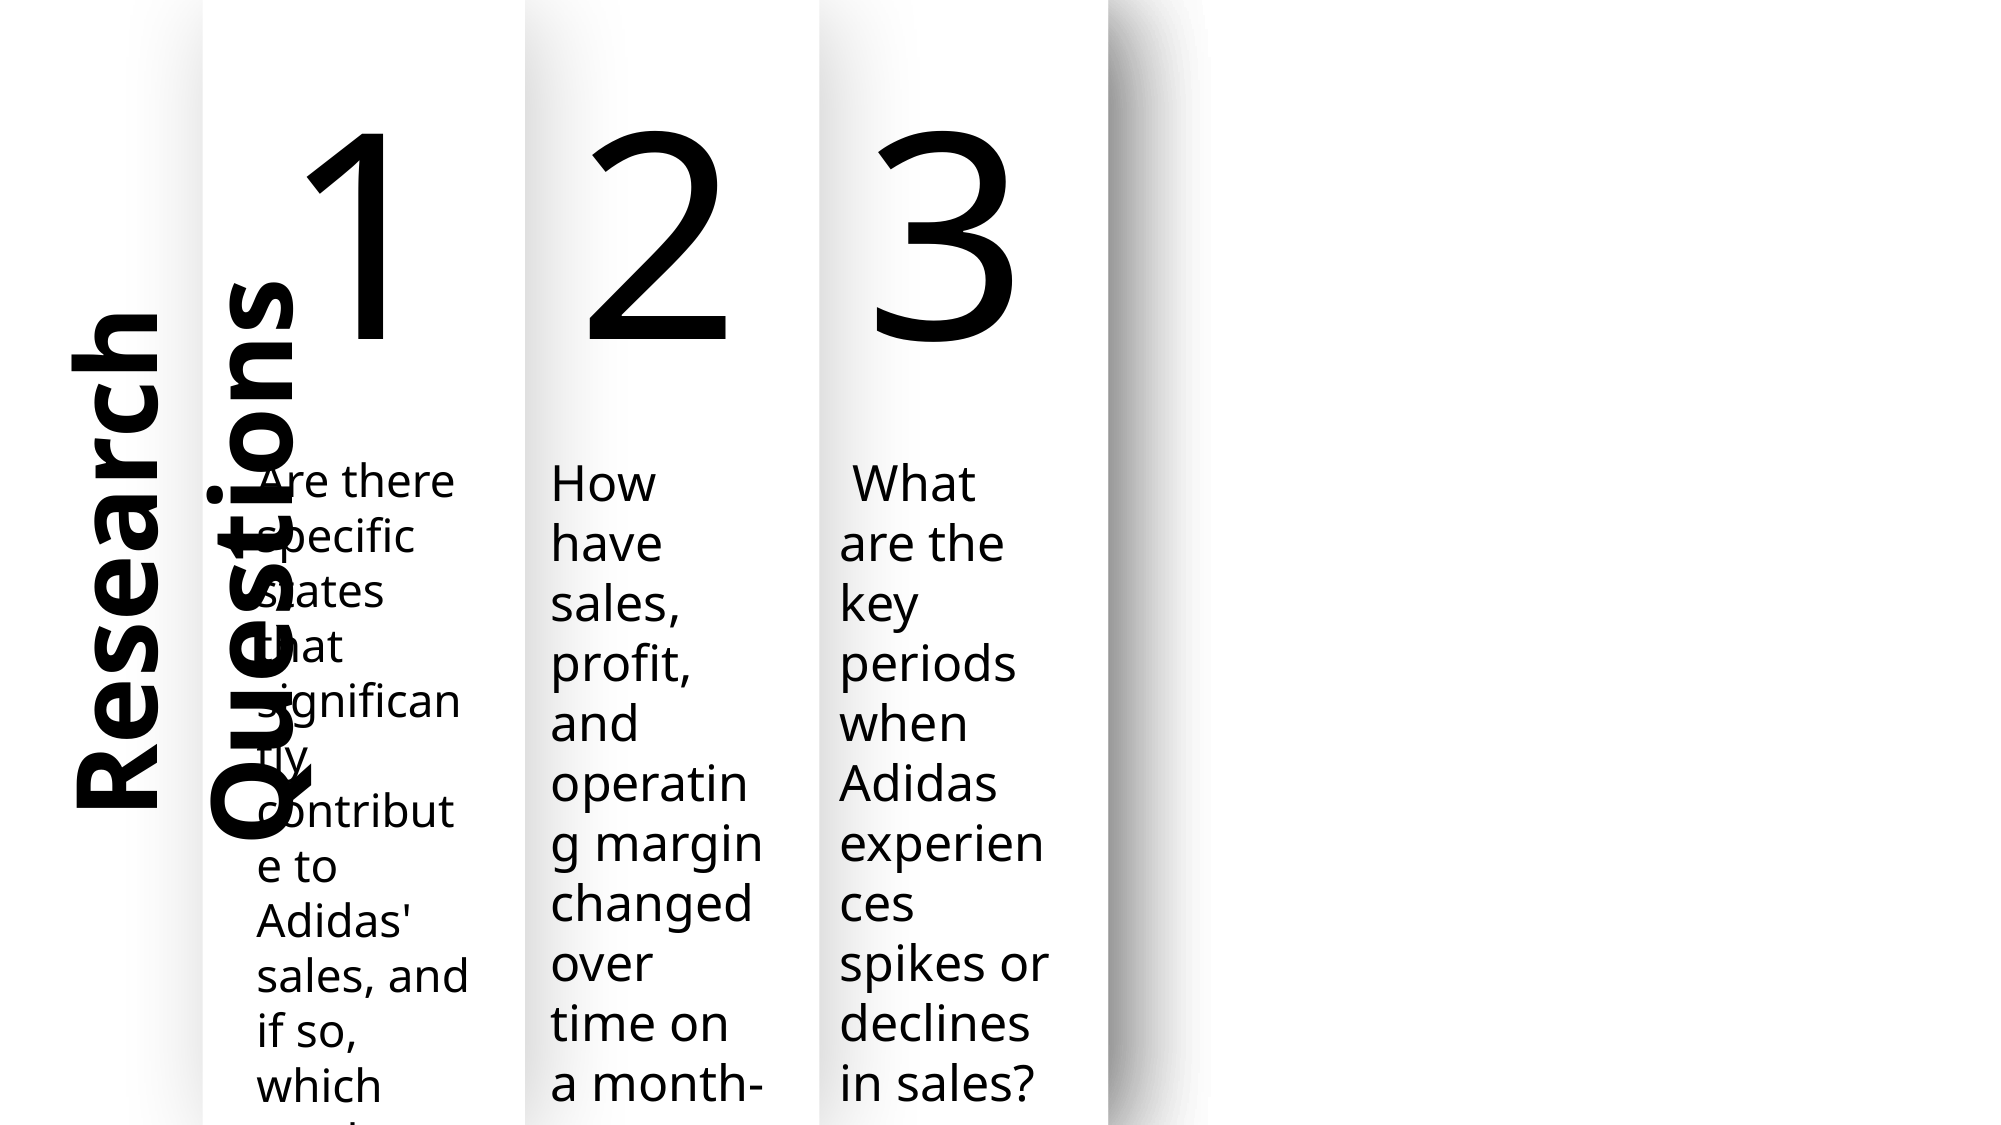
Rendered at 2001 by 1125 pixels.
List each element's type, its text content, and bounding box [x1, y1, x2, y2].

text_box Research Questions [38, 0, 202, 1125]
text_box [202, 0, 525, 1125]
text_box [820, 0, 1109, 1125]
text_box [525, 0, 820, 1125]
